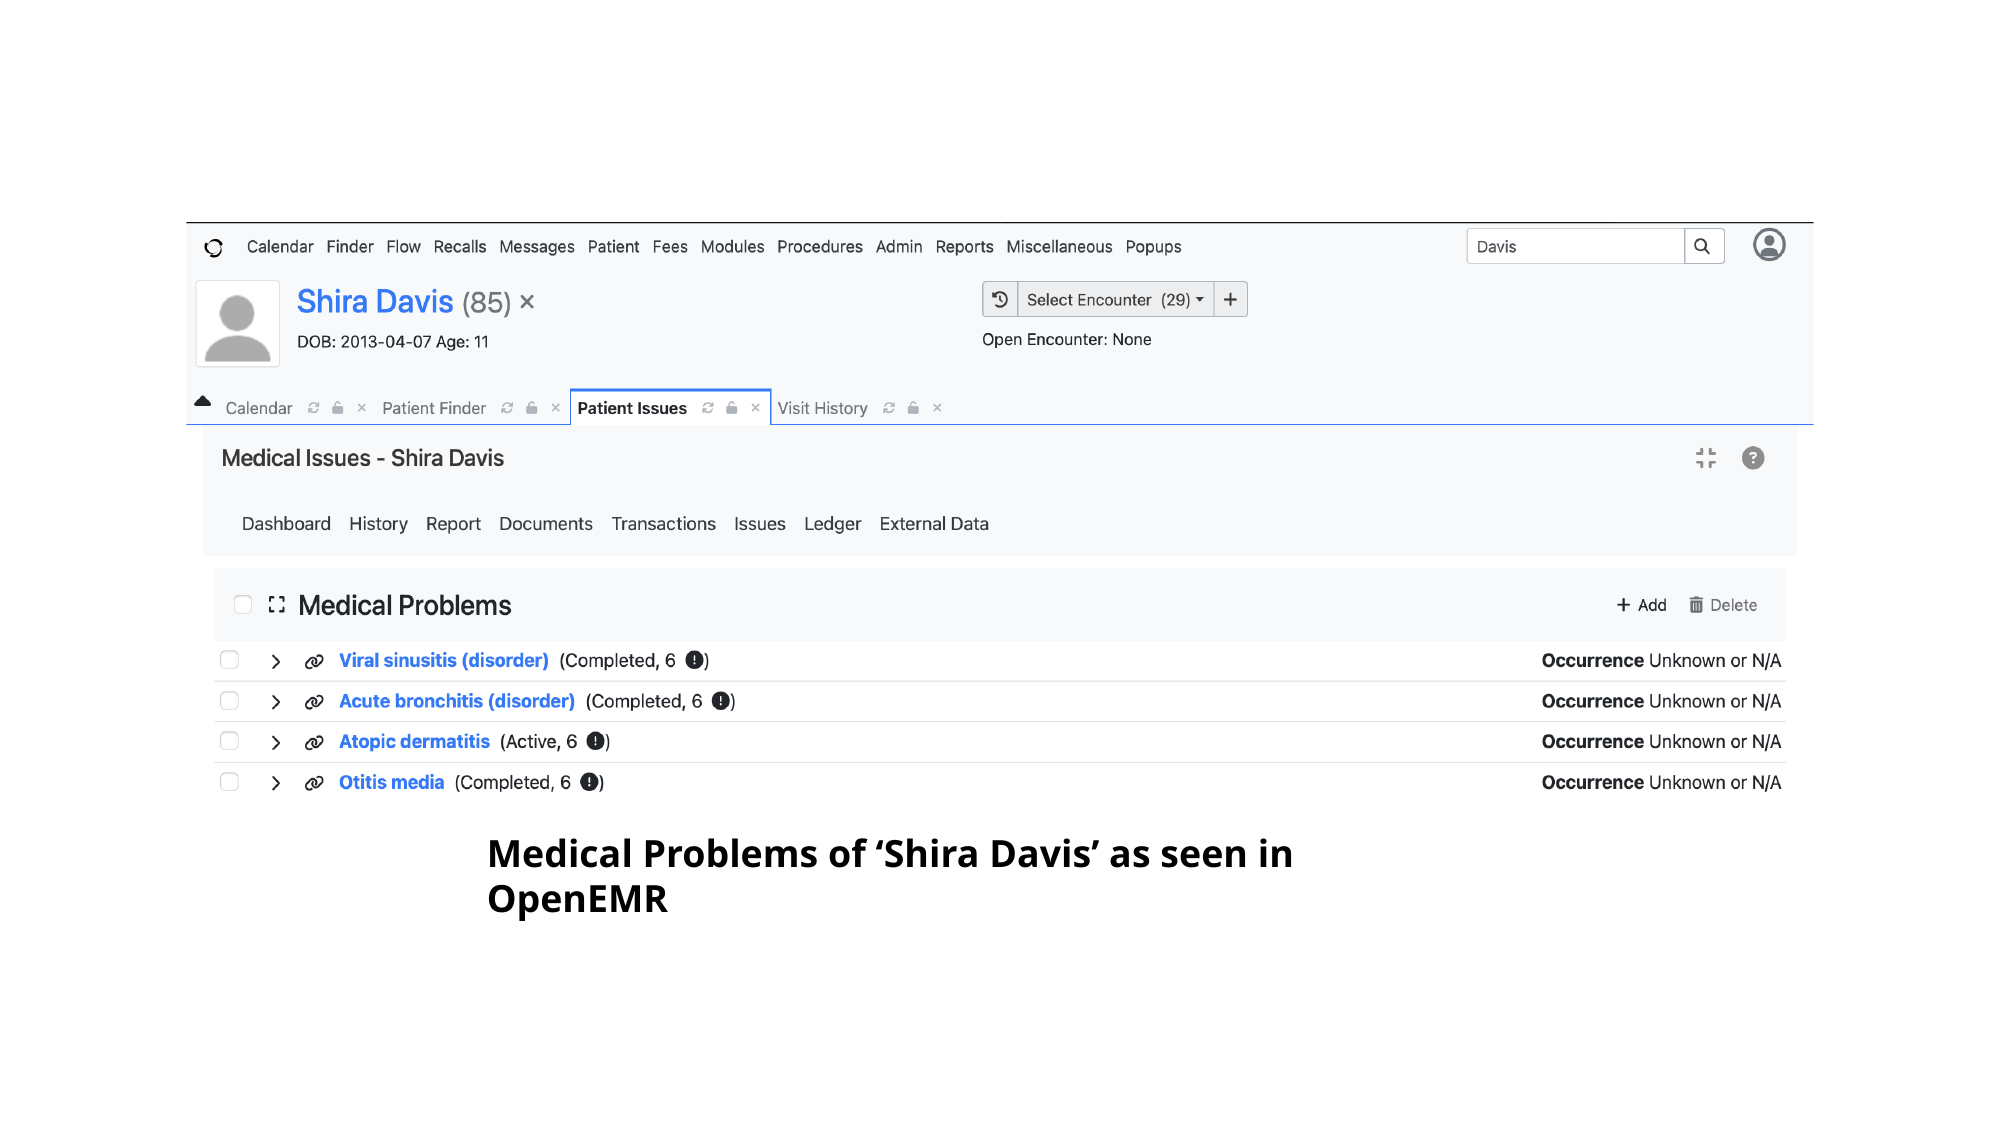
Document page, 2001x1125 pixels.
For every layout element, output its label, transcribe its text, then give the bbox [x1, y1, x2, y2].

text_box Medical Problems of ‘Shira Davis’ as seen in OpenEMR [472, 822, 1445, 927]
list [185, 222, 1815, 800]
